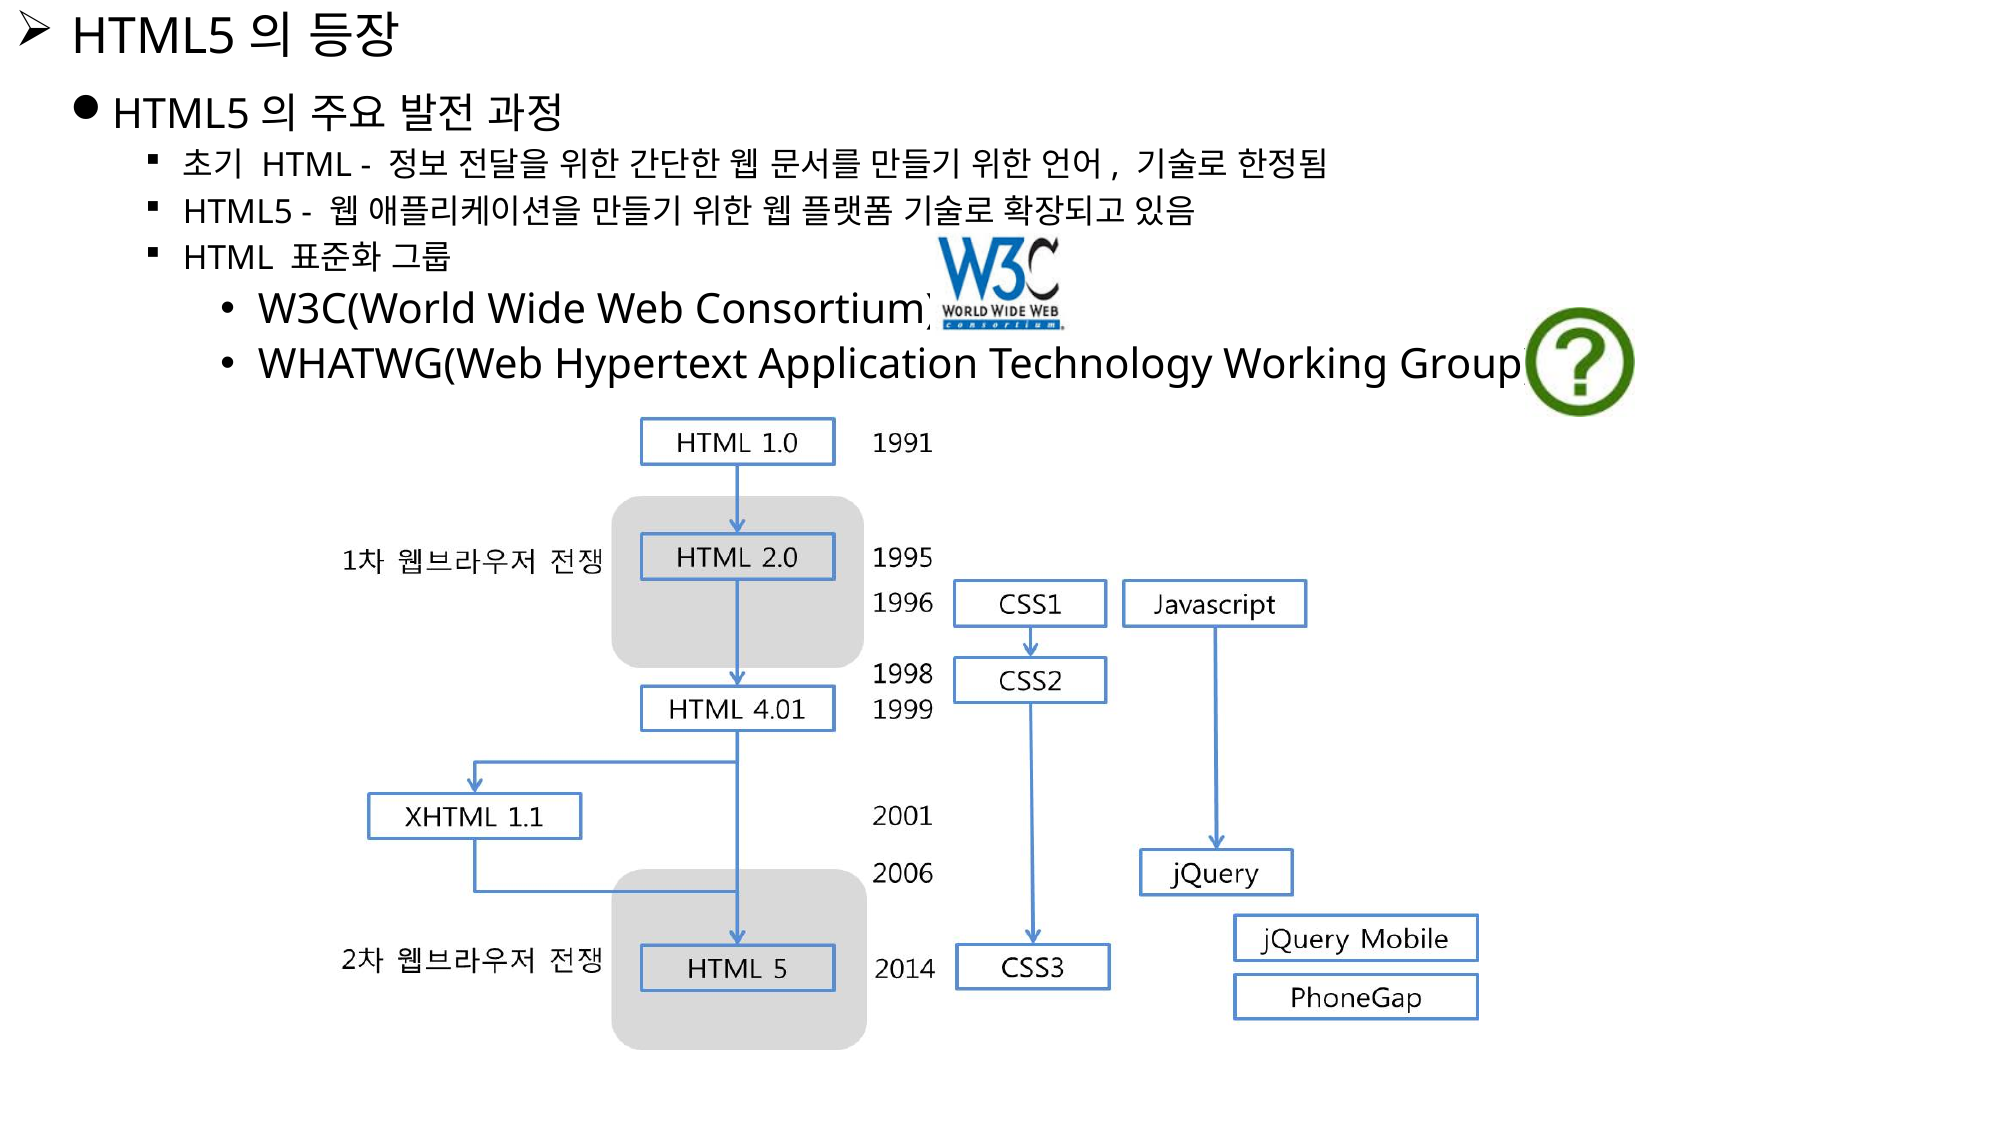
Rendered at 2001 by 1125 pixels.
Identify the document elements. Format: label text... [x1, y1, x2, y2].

picture [322, 416, 1479, 1050]
title HTML5의 등장 [0, 0, 1152, 75]
list HTML5의 주요 발전 과정 초기 HTML - 정보 전달을 위한 간단한 웹 문서를 만들기 위한 언어, 기술로 한정됨 HTML5 - 웹 애플리케이션을 만들기 위한 웹 플랫폼 기술로 확장되고 있음 HTML 표준화 그룹 W3C(World Wide Web Consortium) WHATWG(Web Hypertext Application Technology Working Group) [55, 85, 1781, 800]
picture [930, 231, 1071, 336]
picture [1525, 307, 1635, 417]
